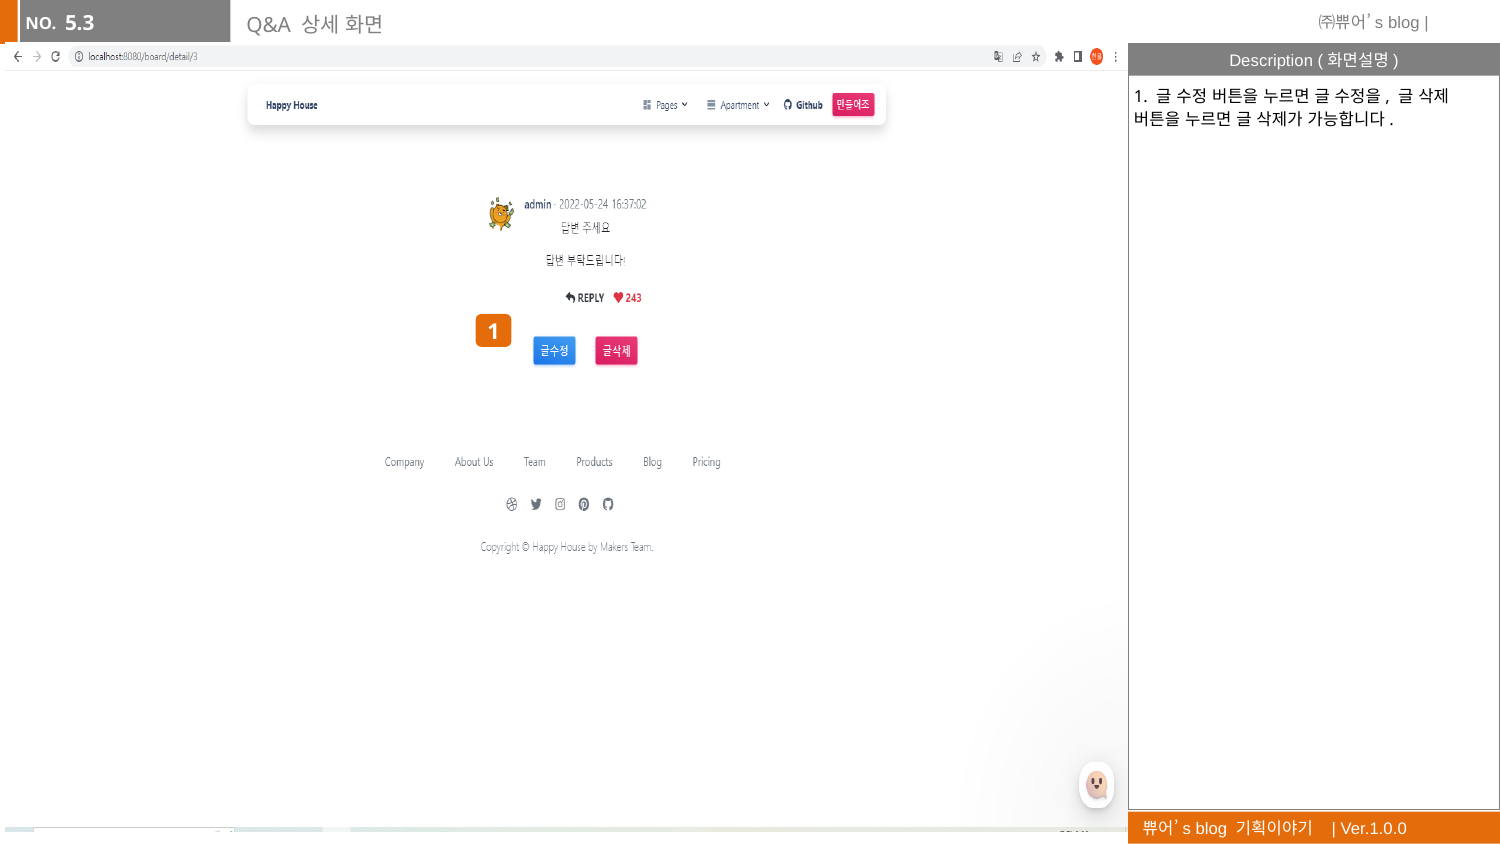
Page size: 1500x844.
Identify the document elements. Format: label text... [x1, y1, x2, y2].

list 1. 글 수정 버튼을 누르면 글 수정을, 글 삭제 버튼을 누르면 글 삭제가 가능합니다. [1133, 78, 1500, 811]
title Q&A 상세 화면 [231, 3, 1118, 40]
picture [5, 42, 1128, 832]
list 5.3 [64, 2, 231, 40]
